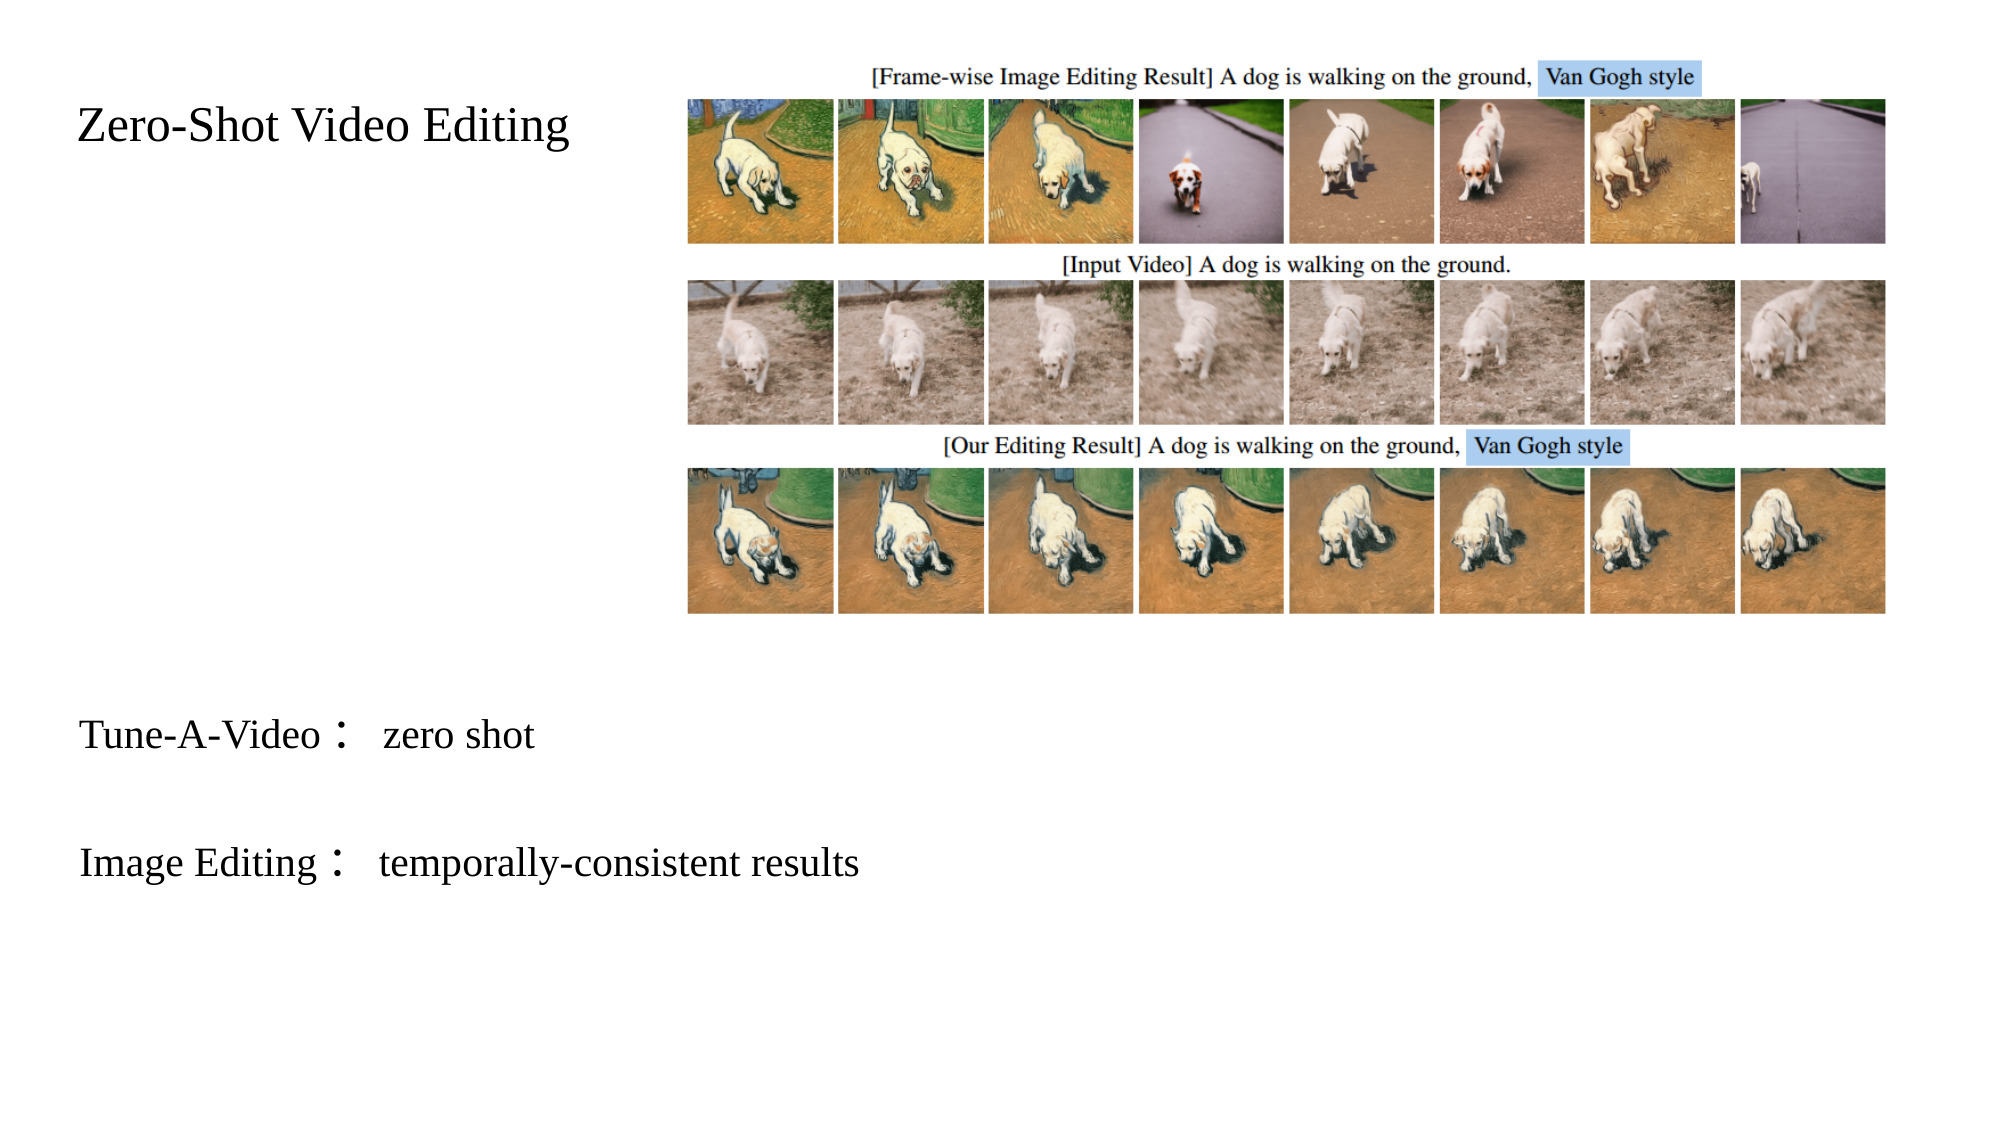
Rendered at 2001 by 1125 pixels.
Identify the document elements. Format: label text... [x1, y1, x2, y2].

text_box Image Editing：temporally-consistent results [64, 827, 876, 893]
text_box Tune-A-Video：zero shot [64, 699, 550, 765]
text_box Zero-Shot Video Editing [61, 83, 586, 159]
picture [673, 57, 1906, 632]
